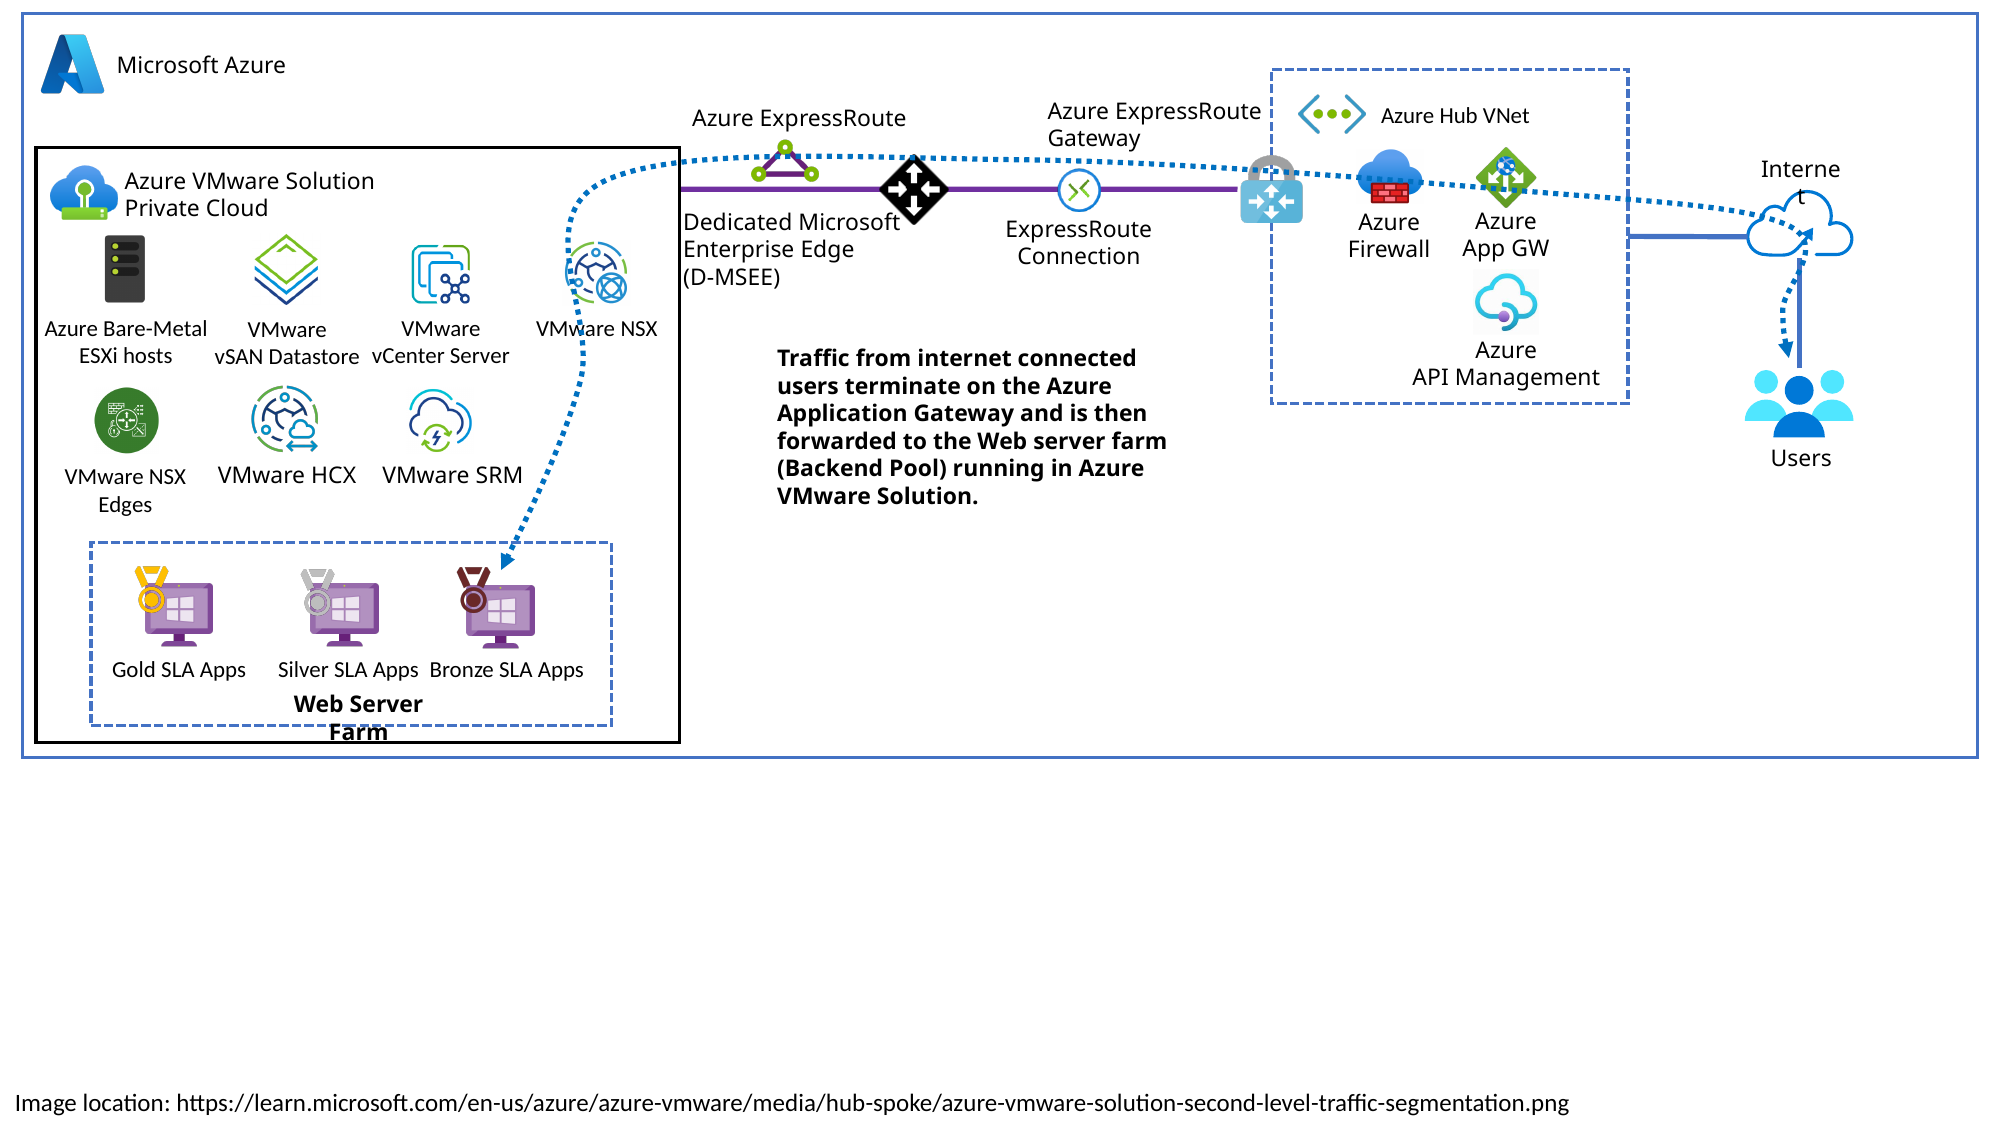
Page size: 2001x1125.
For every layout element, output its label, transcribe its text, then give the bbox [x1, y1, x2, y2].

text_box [22, 13, 1978, 758]
text_box Image location: https://learn.microsoft.com/en-us/azure/azure-vmware/media/hub-spoke/azure-vmware-solution-second-level-traffic-segmentation.png [0, 1079, 1638, 1125]
